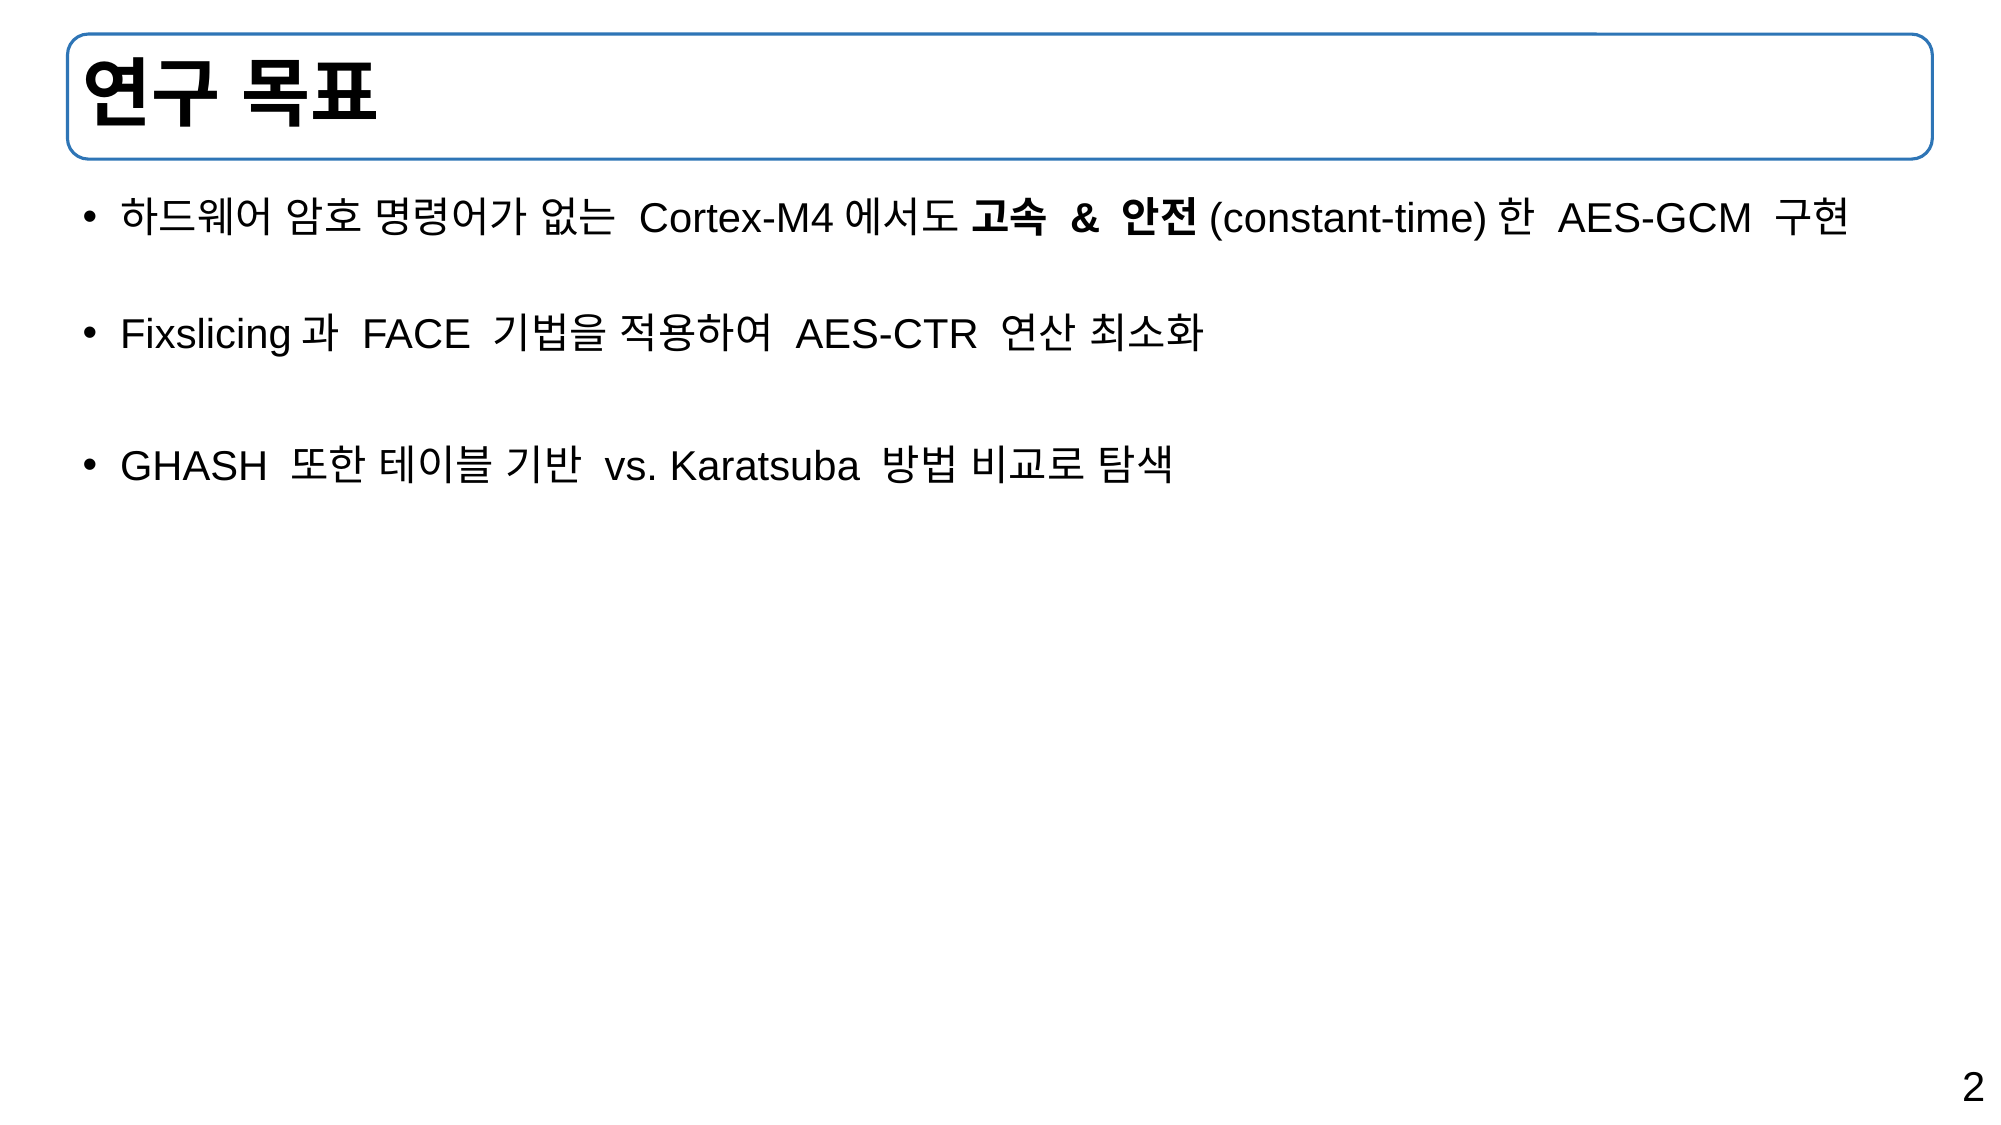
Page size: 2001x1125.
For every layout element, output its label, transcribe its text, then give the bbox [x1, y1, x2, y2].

list 하드웨어 암호 명령어가 없는 Cortex-M4에서도 고속 & 안전(constant-time)한 AES-GCM 구현 Fixslicing과 FACE 기법을 적용하여 AES-CTR 연산 최소화 GHASH 또한 테이블 기반 vs. Karatsuba 방법 비교로 탐색 [67, 189, 1933, 1109]
title 연구 목표 [67, 34, 1933, 160]
